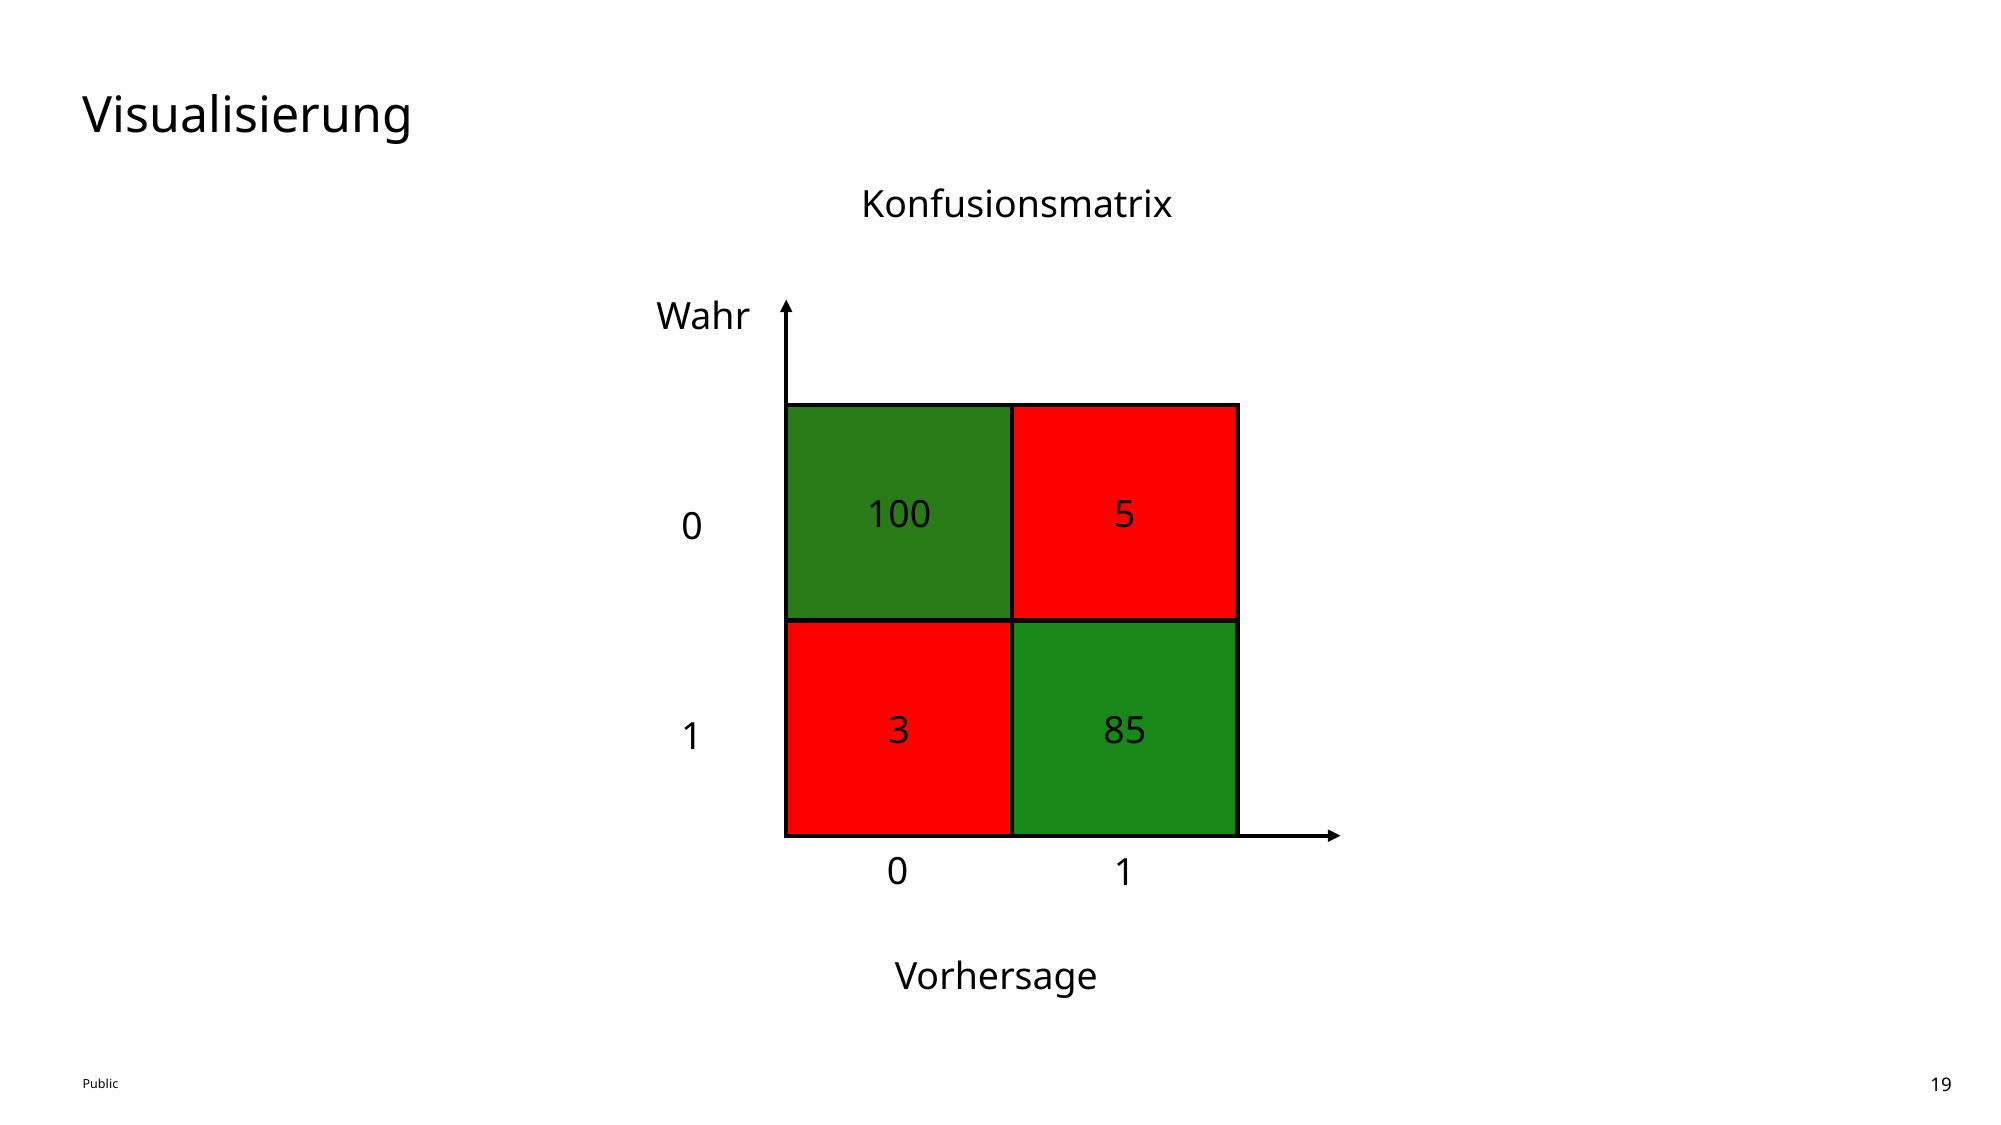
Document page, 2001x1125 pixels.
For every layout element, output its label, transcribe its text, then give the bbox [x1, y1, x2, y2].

title Visualisierung [82, 82, 1918, 144]
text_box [659, 179, 1341, 998]
